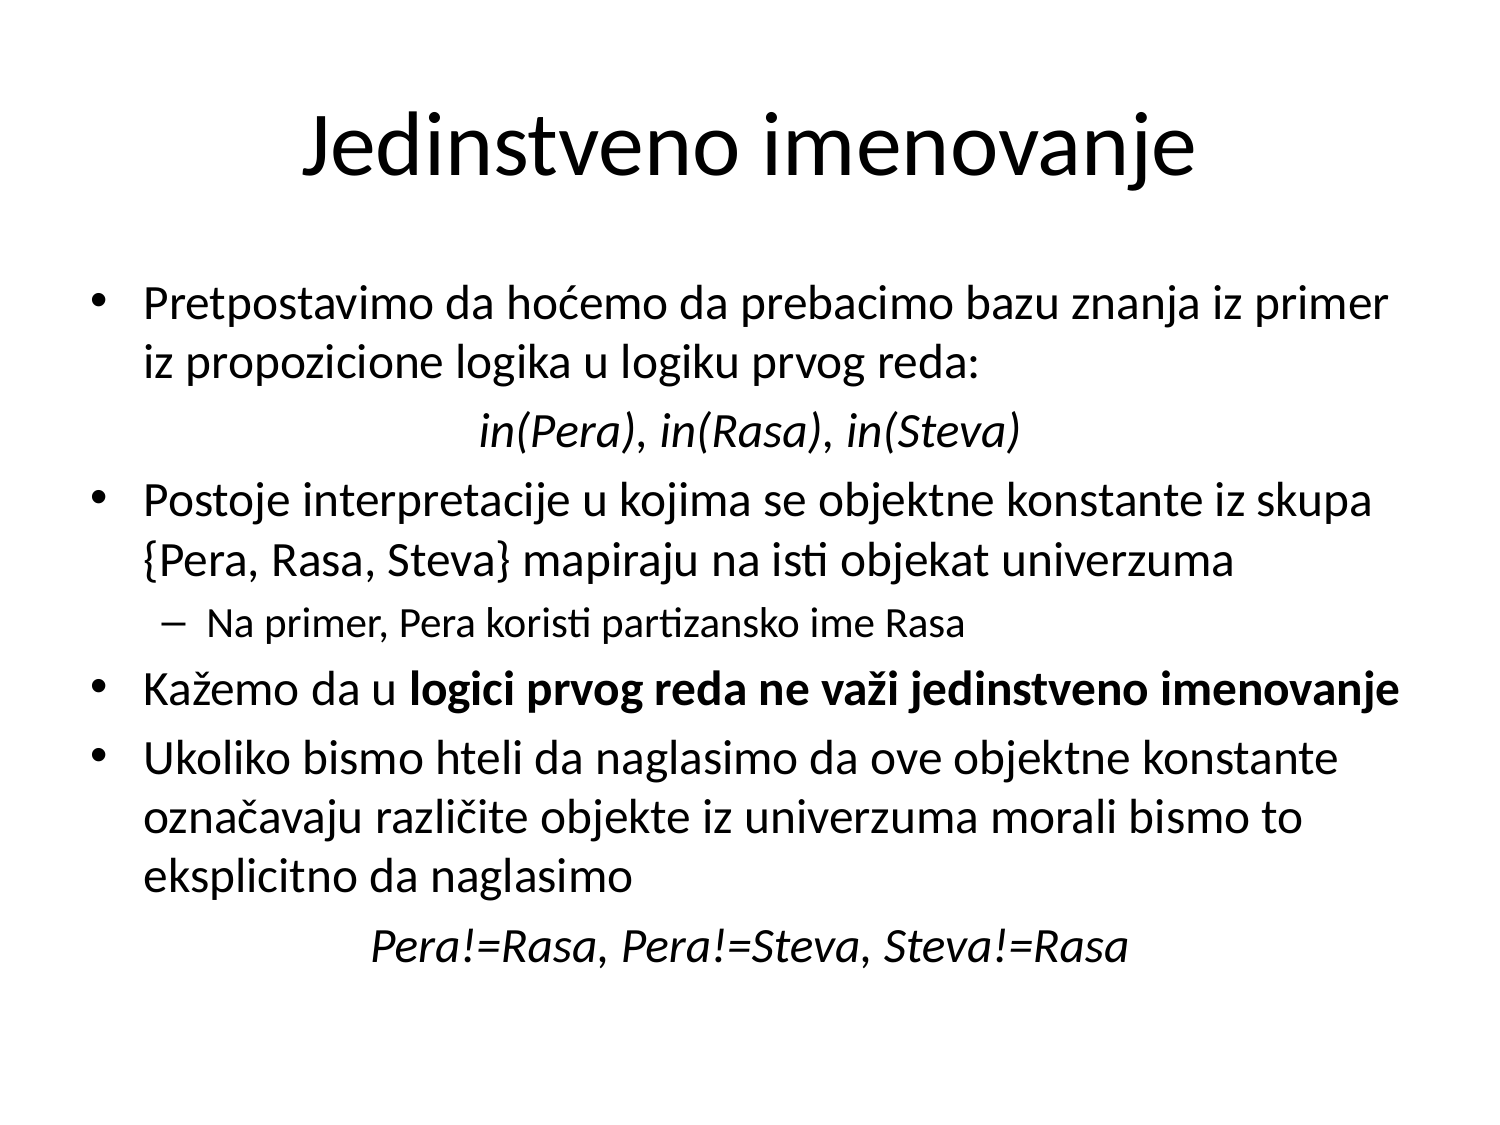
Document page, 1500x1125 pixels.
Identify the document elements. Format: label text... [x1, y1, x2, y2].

list Pretpostavimo da hoćemo da prebacimo bazu znanja iz primer iz propozicione logika u logiku prvog reda: in(Pera), in(Rasa), in(Steva) Postoje interpretacije u kojima se objektne konstante iz skupa {Pera, Rasa, Steva} mapiraju na isti objekat univerzuma Na primer, Pera koristi partizansko ime Rasa Kažemo da u logici prvog reda ne važi jedinstveno imenovanje Ukoliko bismo hteli da naglasimo da ove objektne konstante označavaju različite objekte iz univerzuma morali bismo to eksplicitno da naglasimo Pera!=Rasa, Pera!=Steva, Steva!=Rasa [75, 262, 1425, 1005]
title Jedinstveno imenovanje [75, 45, 1425, 233]
